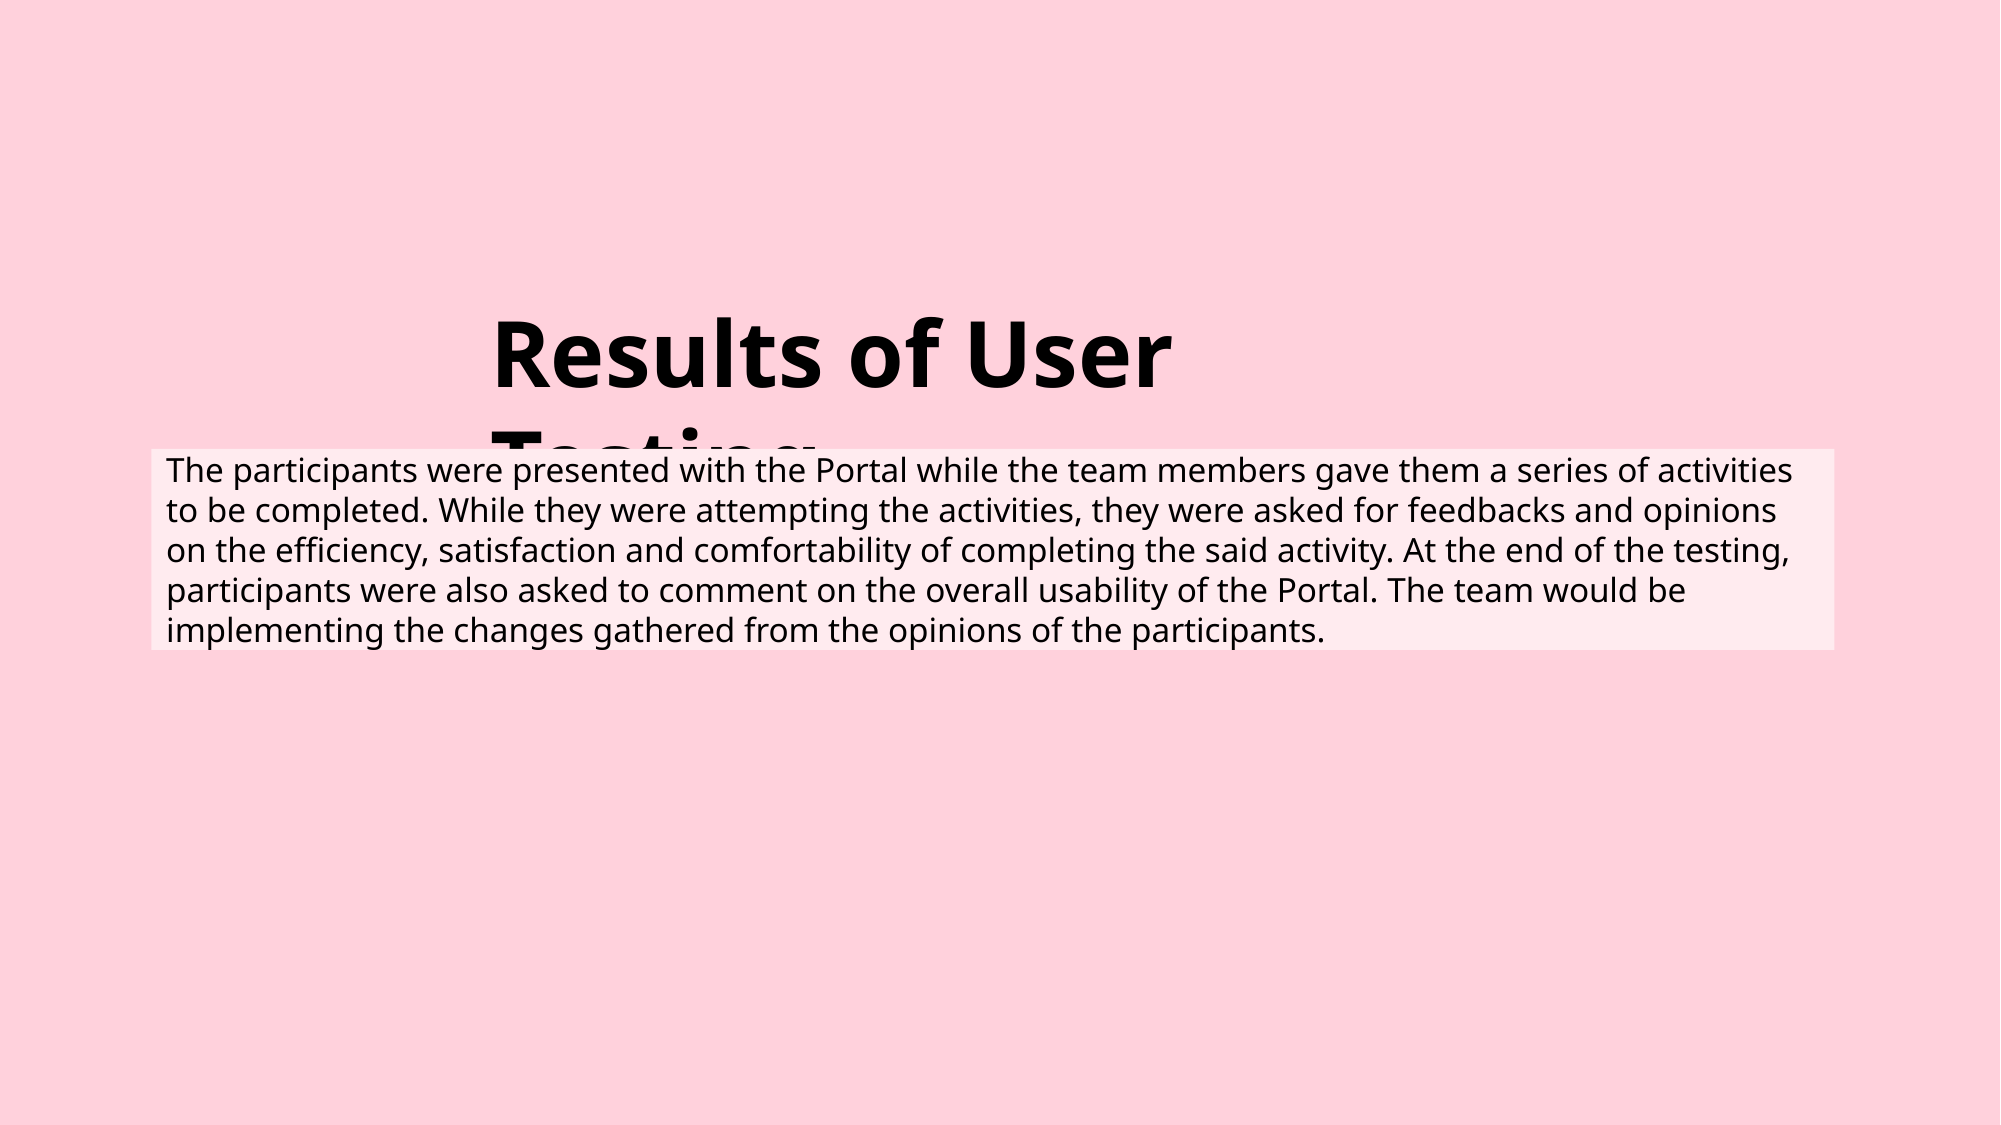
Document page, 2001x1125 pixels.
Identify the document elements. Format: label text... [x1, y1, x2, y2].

text_box Results of User Testing [475, 288, 1525, 448]
text_box The participants were presented with the Portal while the team members gave them a series of activities to be completed. While they were attempting the activities, they were asked for feedbacks and opinions on the efficiency, satisfaction and comfortability of completing the said activity. At the end of the testing, participants were also asked to comment on the overall usability of the Portal. The team would be implementing the changes gathered from the opinions of the participants. [150, 448, 1835, 651]
